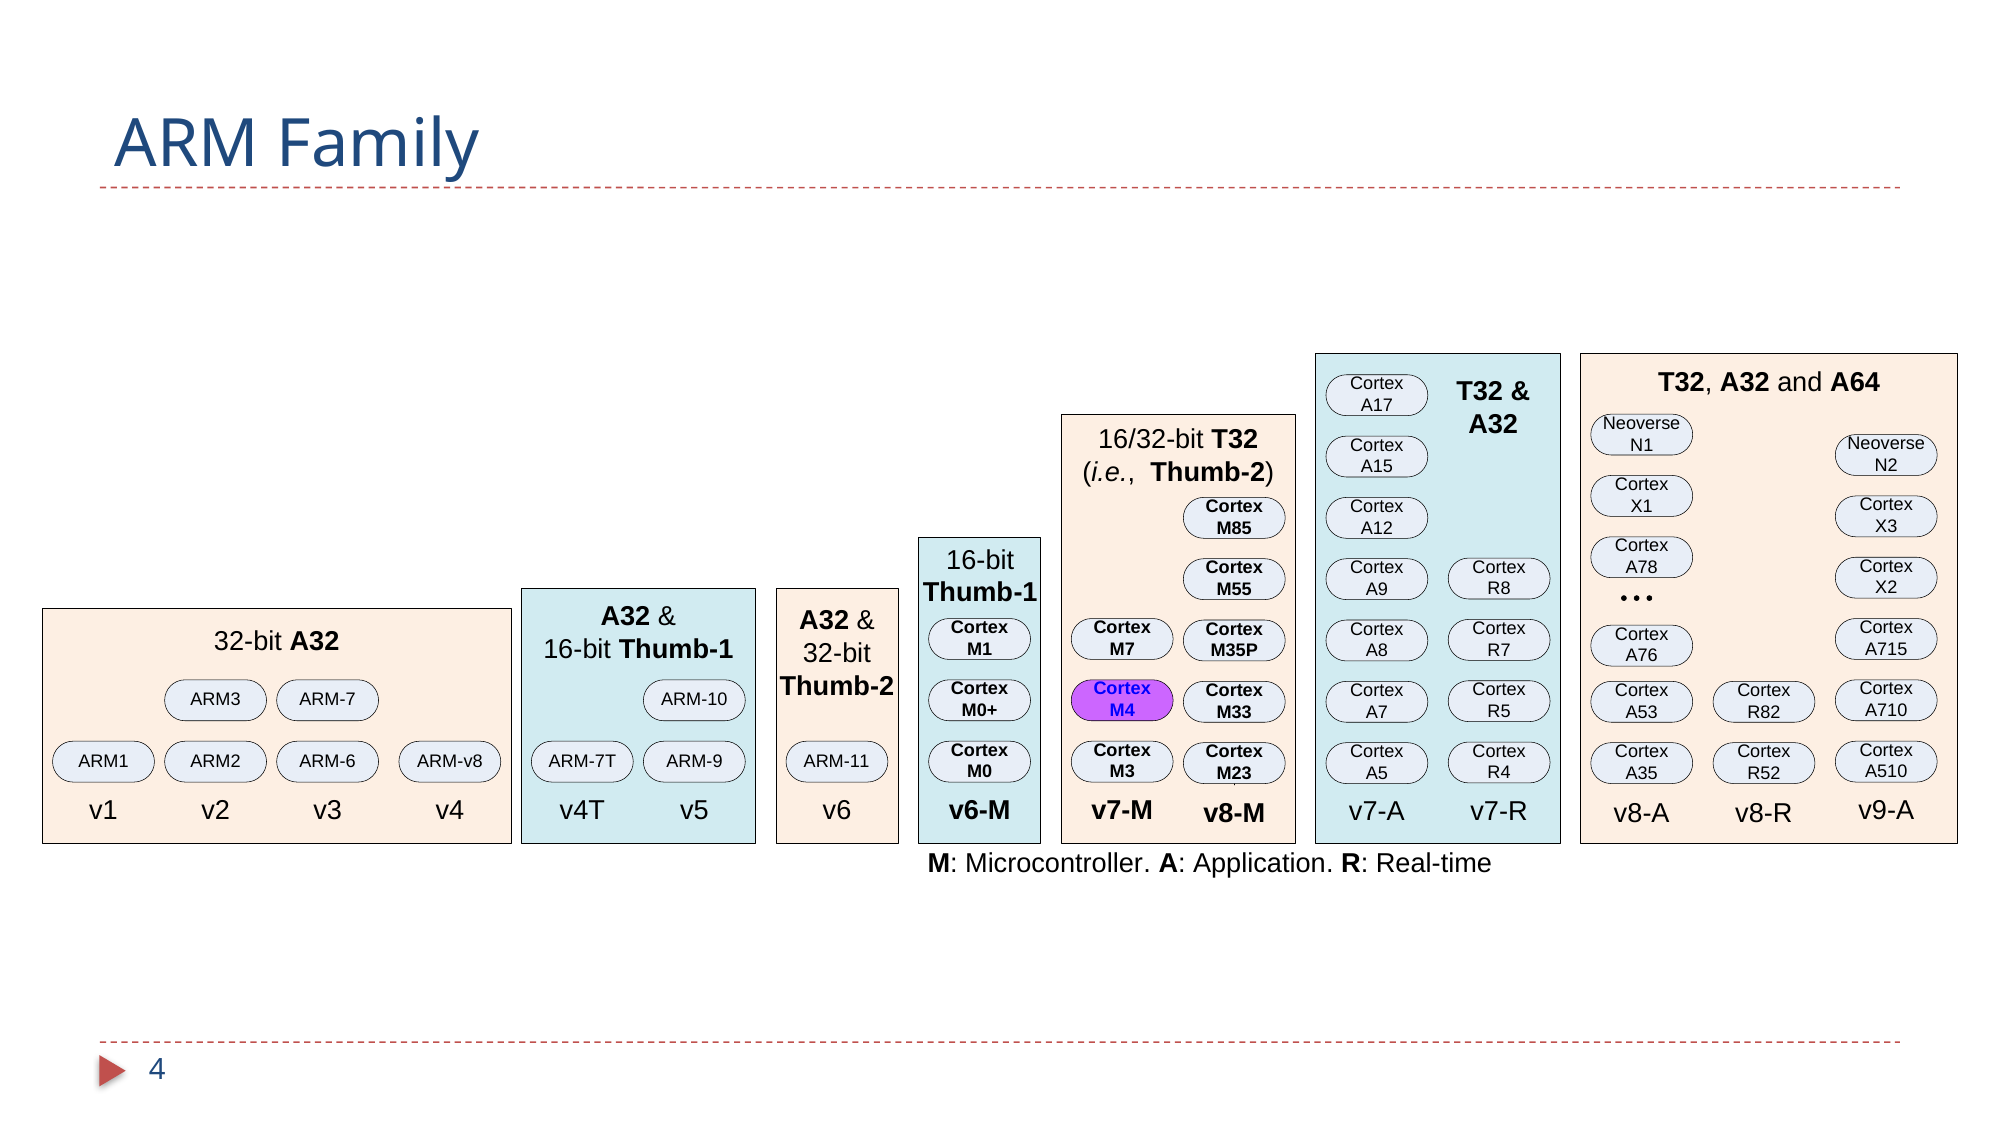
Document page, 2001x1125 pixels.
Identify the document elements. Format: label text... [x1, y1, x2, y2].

picture [39, 349, 1961, 883]
title ARM Family [99, 24, 1900, 188]
slide_number 4 [133, 1042, 568, 1103]
